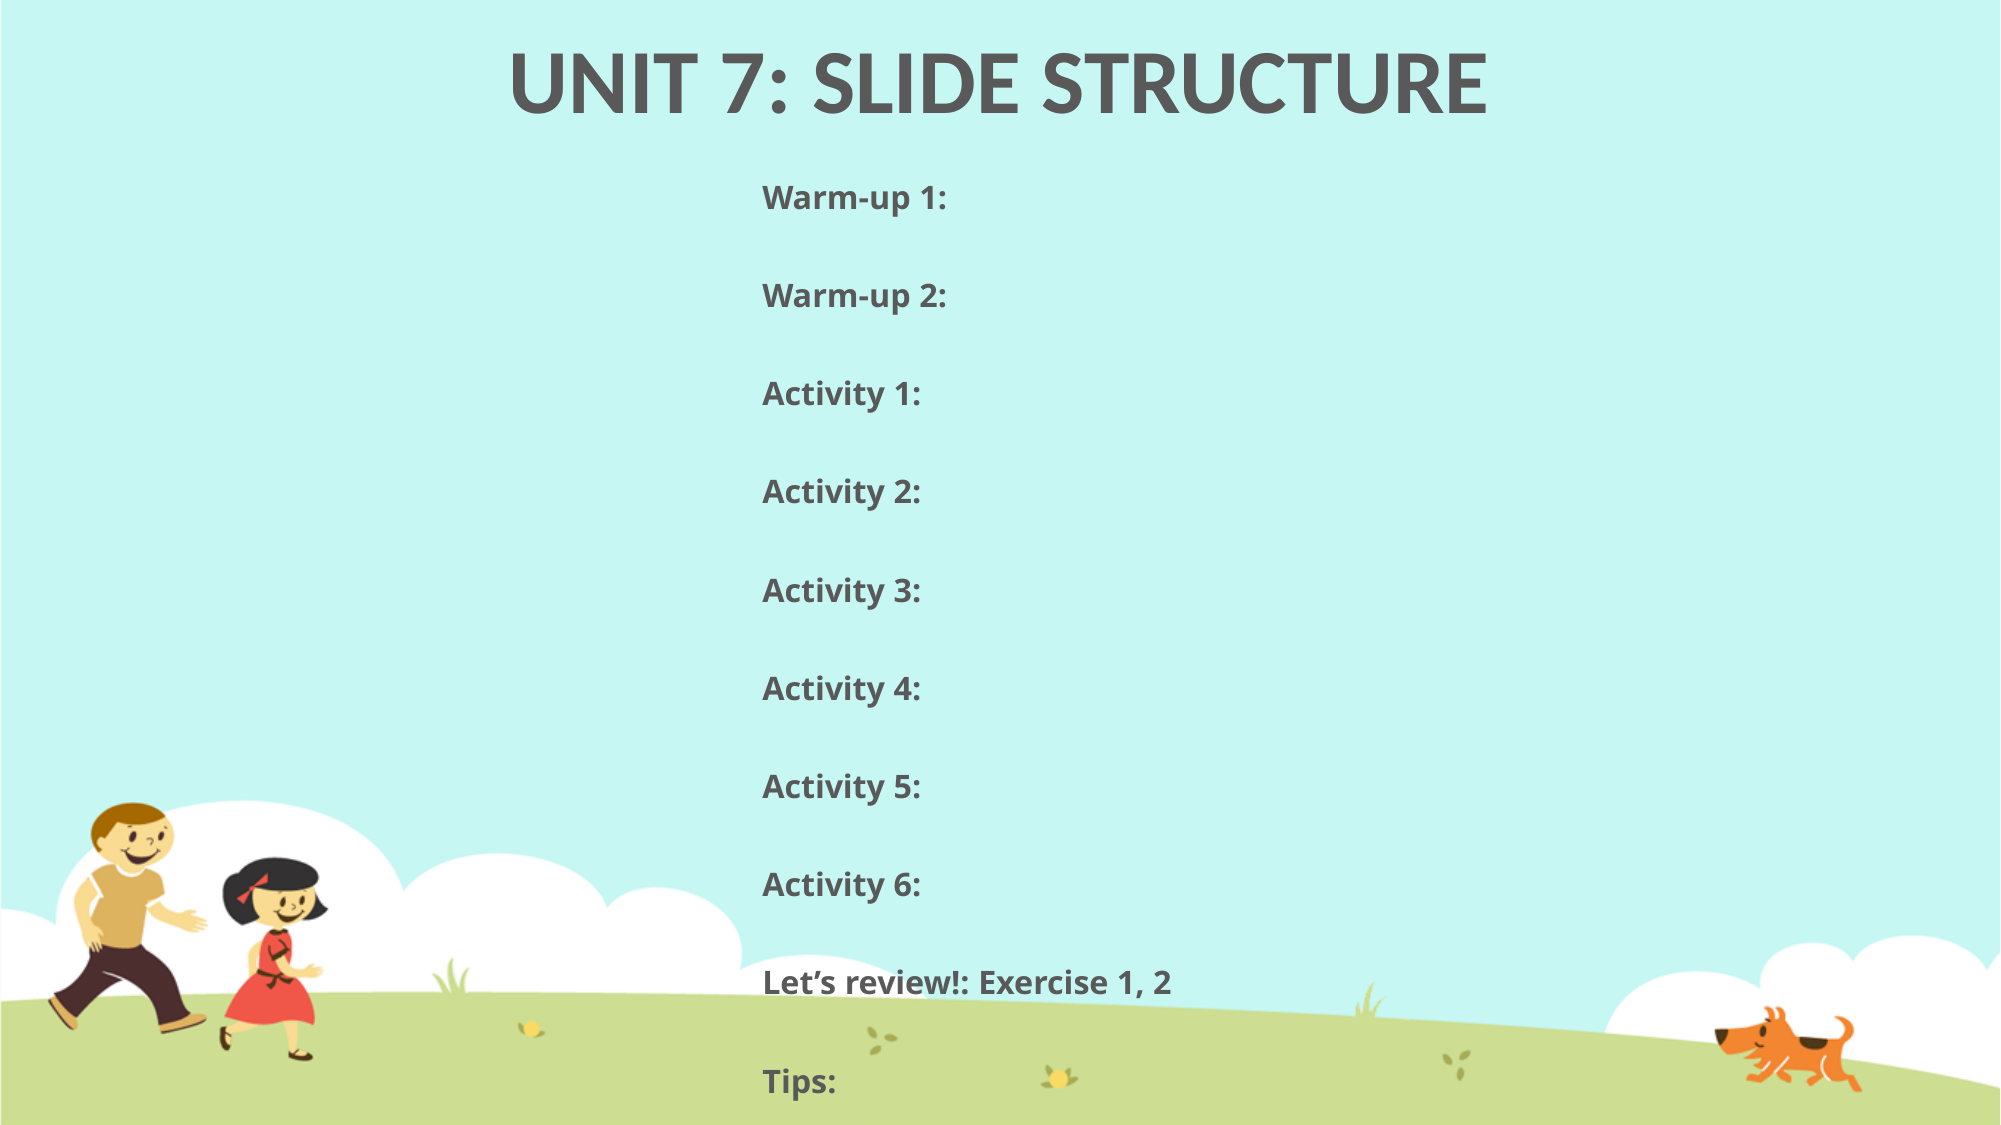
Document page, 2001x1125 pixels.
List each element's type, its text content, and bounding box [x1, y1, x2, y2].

title UNIT 7: SLIDE STRUCTURE [0, 0, 2000, 141]
picture [0, 0, 2001, 1125]
list Warm-up 1: Warm-up 2: Activity 1: Activity 2: Activity 3: Activity 4: Activity 5: Activity 6: Let’s review!: Exercise 1, 2 Tips: [747, 146, 1345, 1115]
